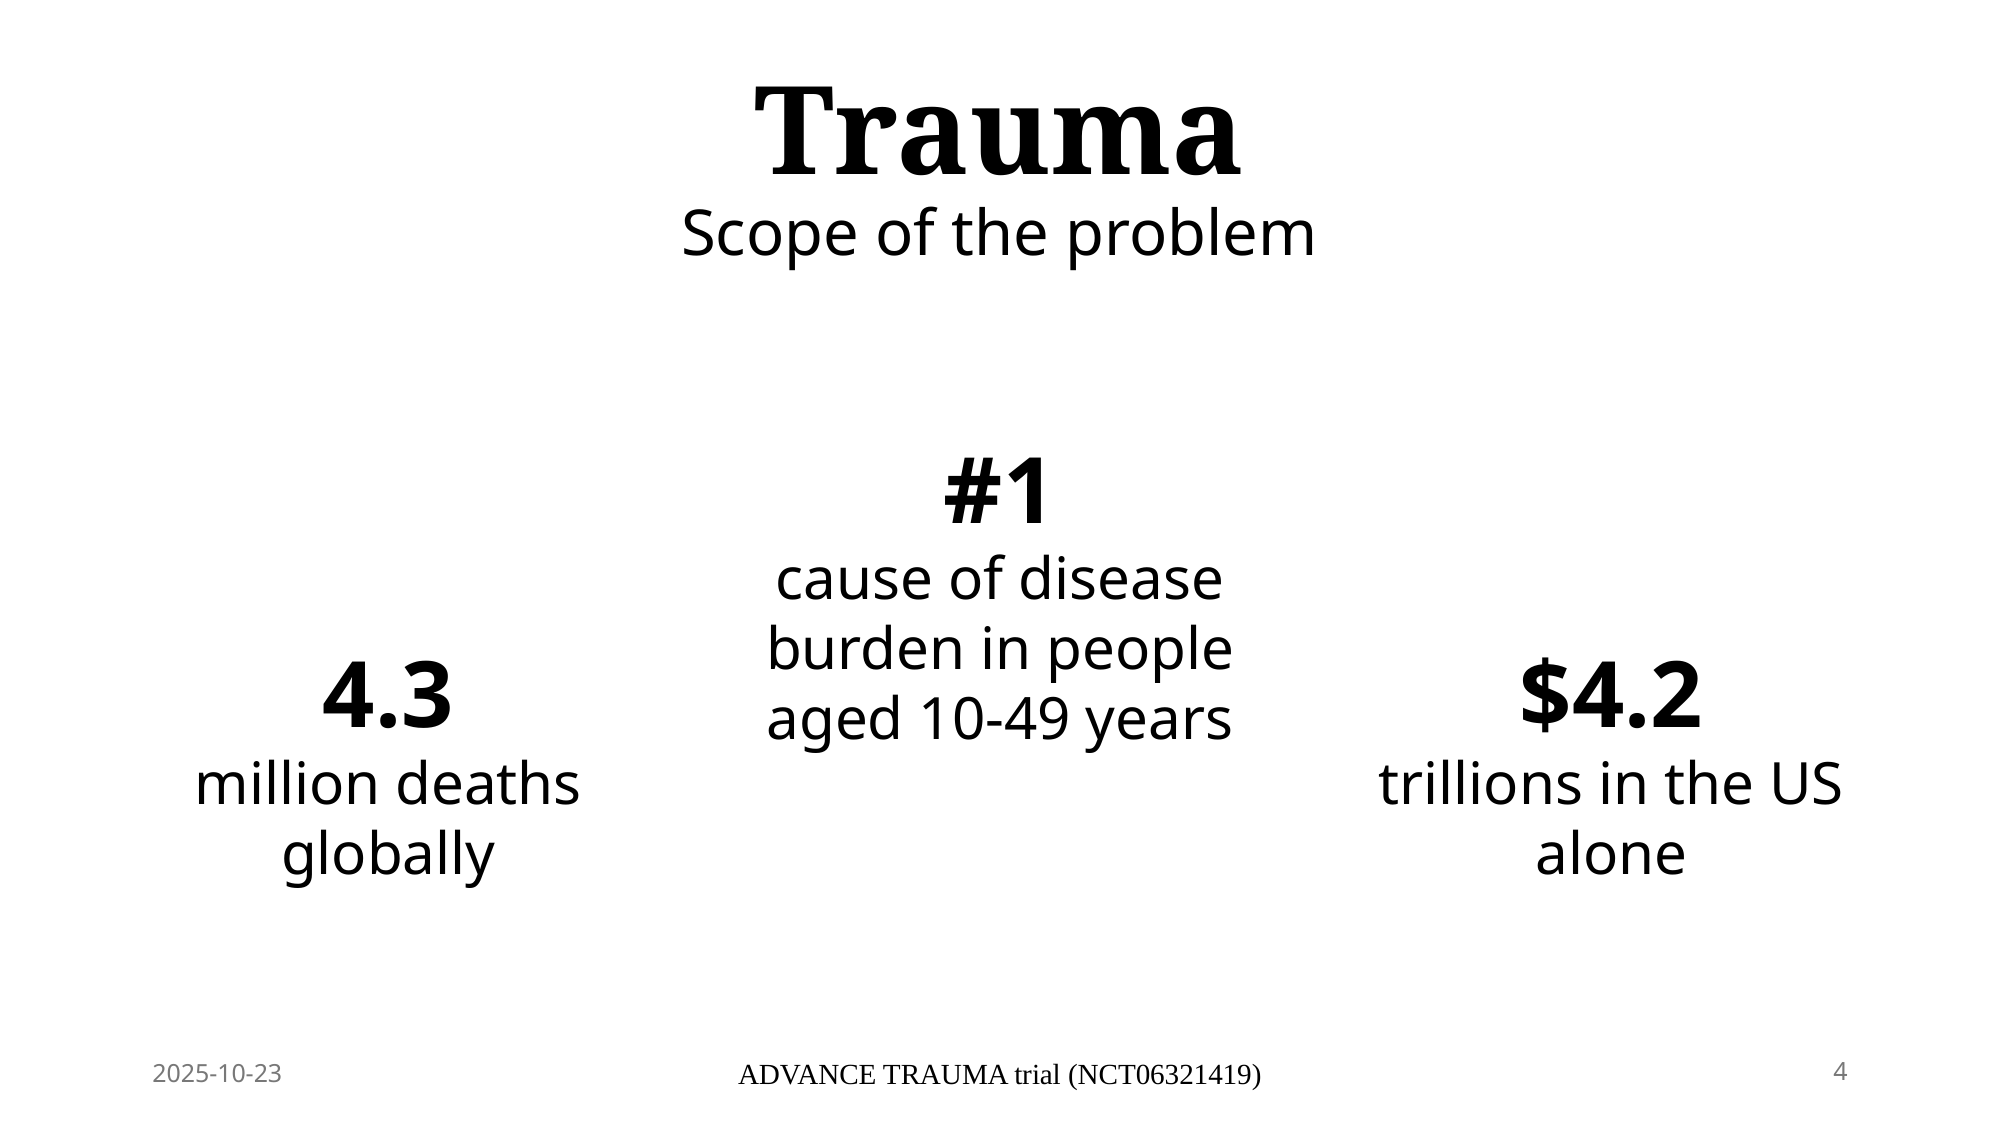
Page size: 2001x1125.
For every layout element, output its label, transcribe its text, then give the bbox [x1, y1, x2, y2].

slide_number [137, 1042, 588, 1103]
slide_number 4 [1412, 1042, 1863, 1103]
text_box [136, 423, 1863, 897]
title Trauma Scope of the problem [137, 59, 1863, 278]
footer ADVANCE TRAUMA trial (NCT06321419) [662, 1042, 1338, 1103]
